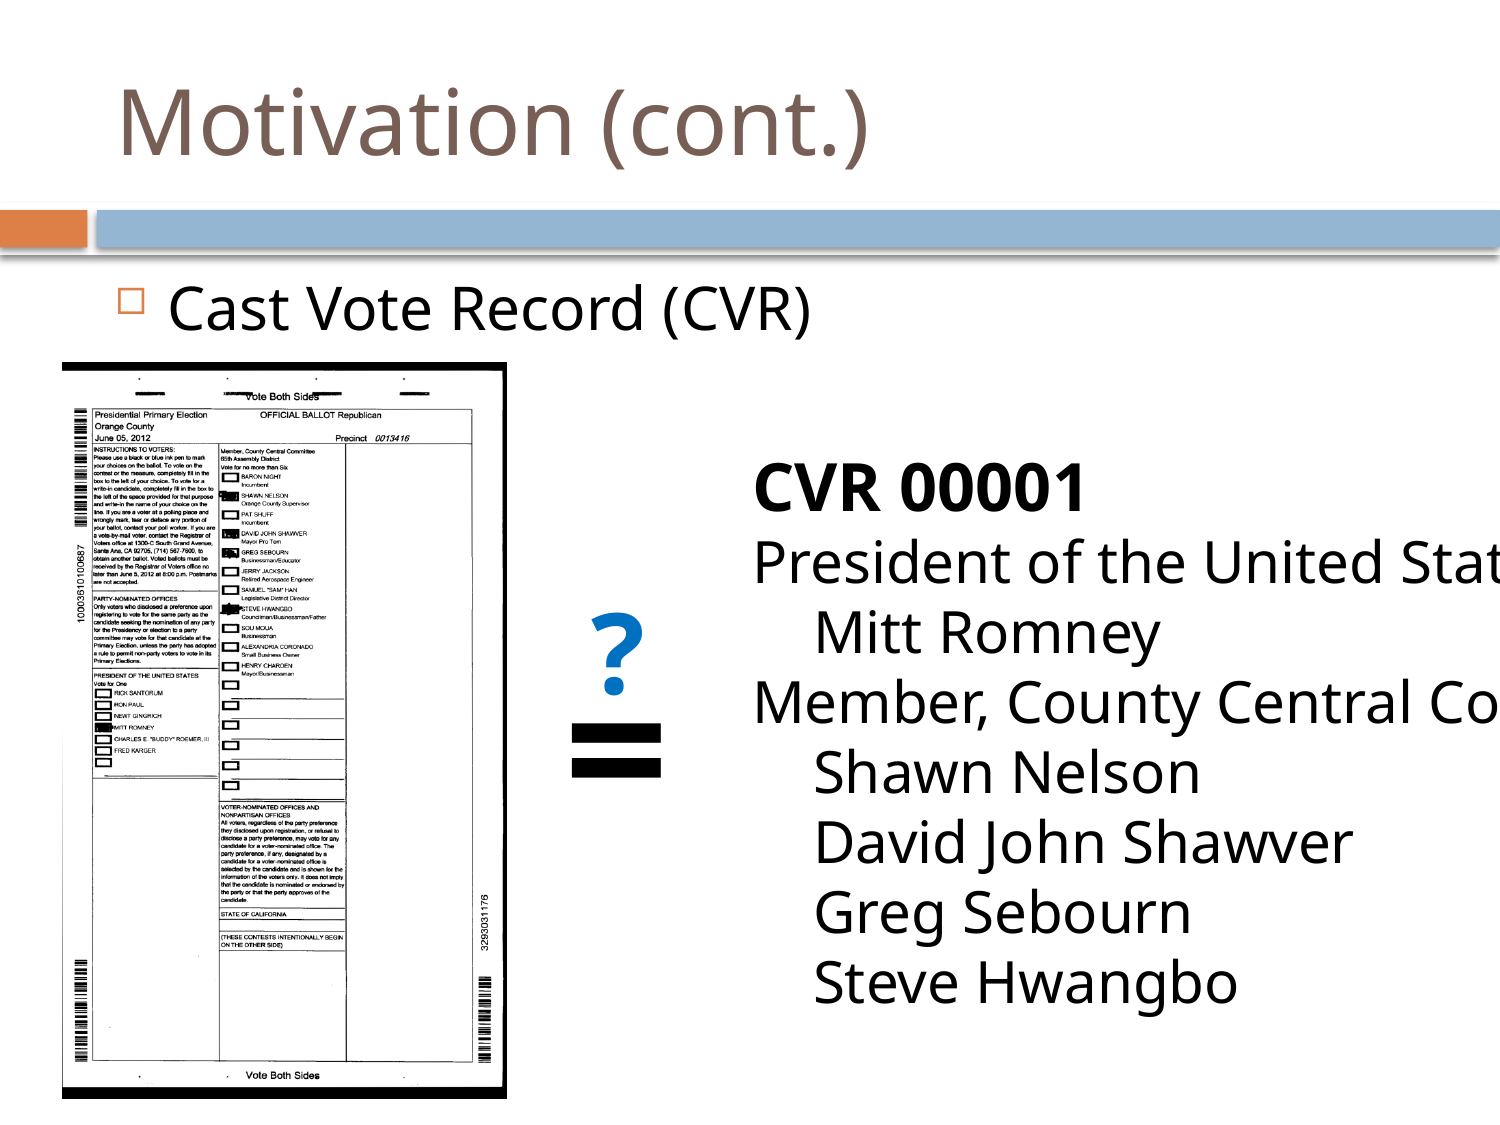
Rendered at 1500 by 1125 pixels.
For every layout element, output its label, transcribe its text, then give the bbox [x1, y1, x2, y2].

picture [62, 362, 507, 1100]
text_box = [549, 624, 863, 860]
title Motivation (cont.) [100, 37, 1438, 200]
text_box CVR 00001 President of the United States Mitt Romney Member, County Central Com. Shawn Nelson David John Shawver Greg Sebourn Steve Hwangbo [737, 437, 1500, 1023]
text_box ? [576, 574, 708, 725]
list Cast Vote Record (CVR) [100, 262, 1438, 1000]
